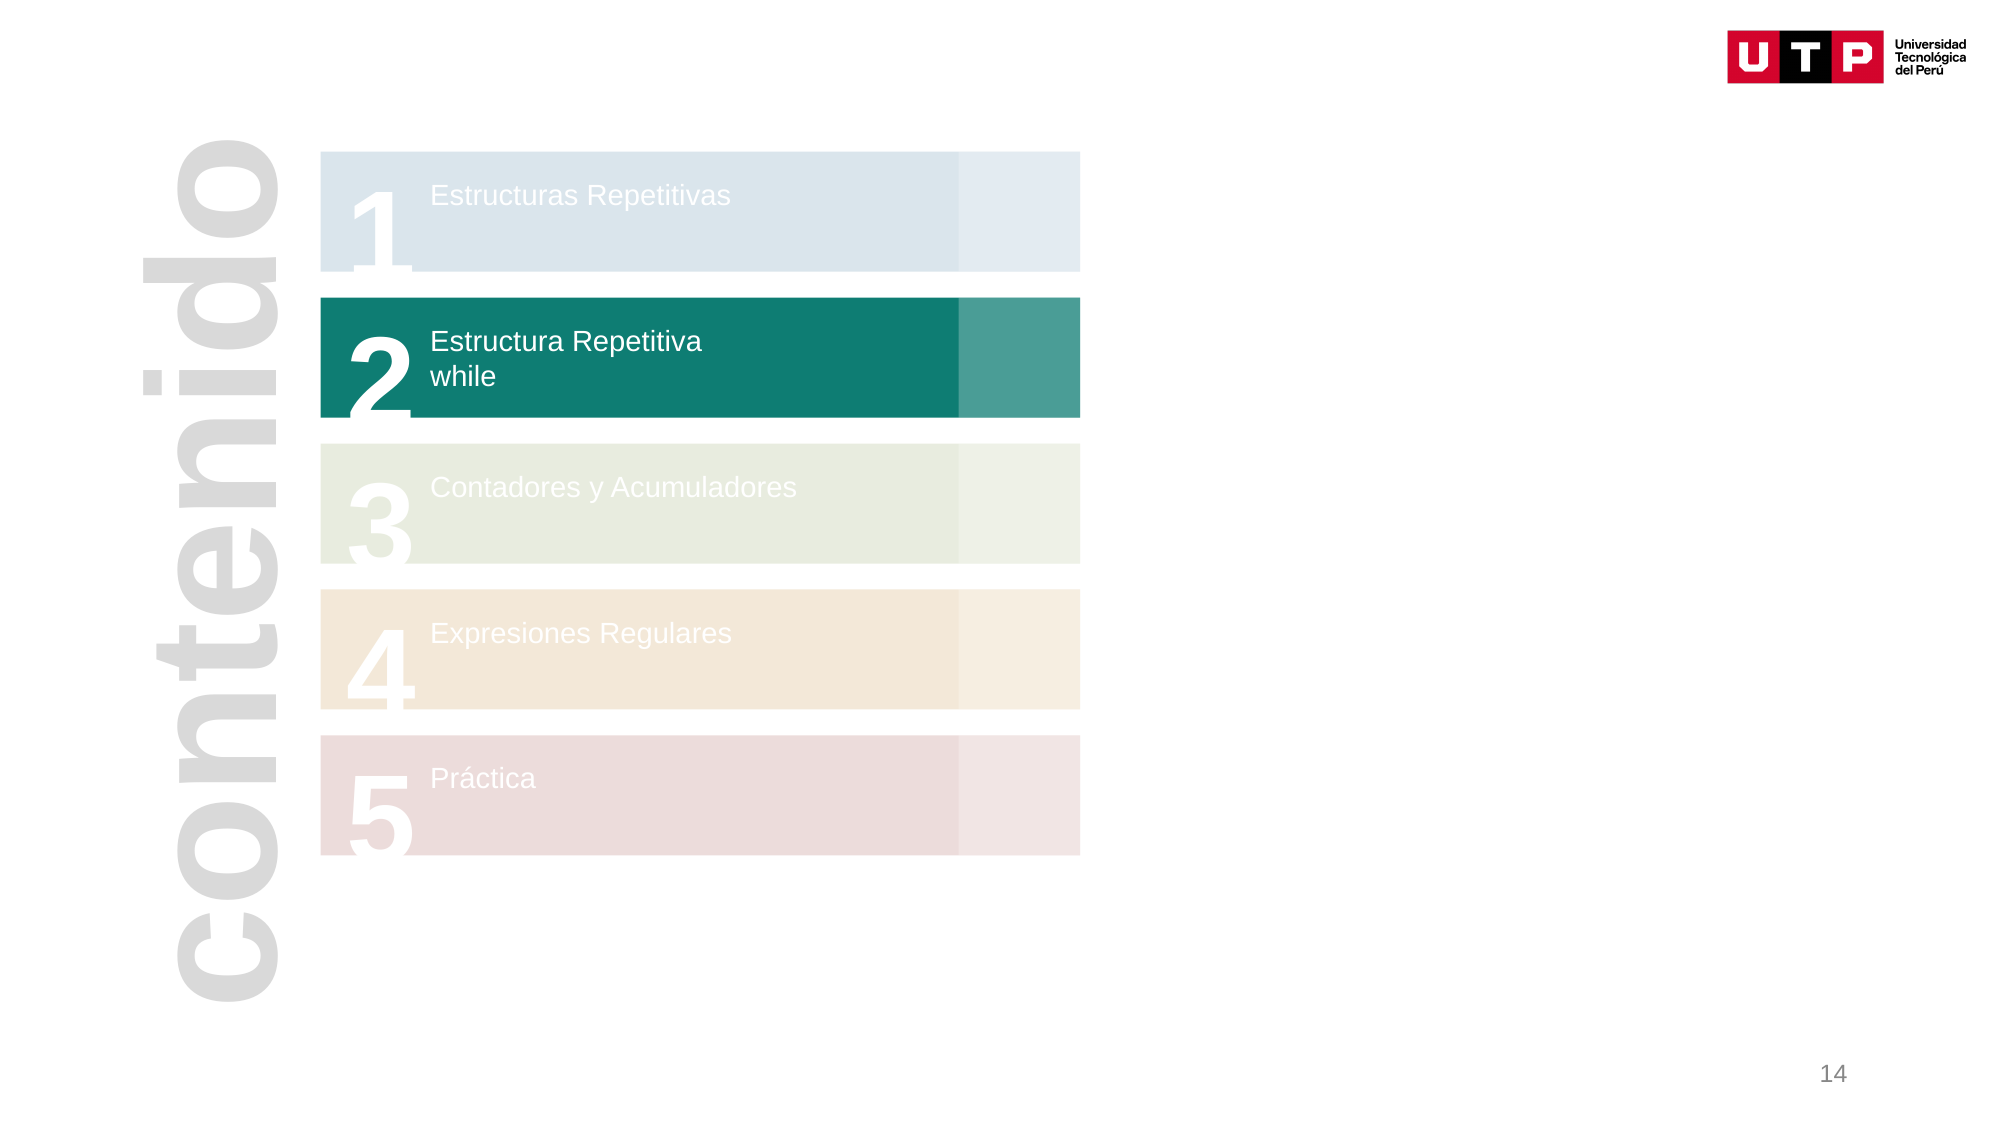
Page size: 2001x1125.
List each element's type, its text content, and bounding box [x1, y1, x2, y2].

picture [1716, 22, 1973, 89]
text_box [320, 583, 1081, 729]
text_box contenido [85, 118, 293, 1025]
slide_number 14 [1412, 1042, 1863, 1103]
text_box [320, 467, 1081, 583]
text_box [320, 292, 1081, 460]
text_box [320, 729, 1081, 897]
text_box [320, 146, 1081, 291]
text_box [293, 110, 1885, 1033]
